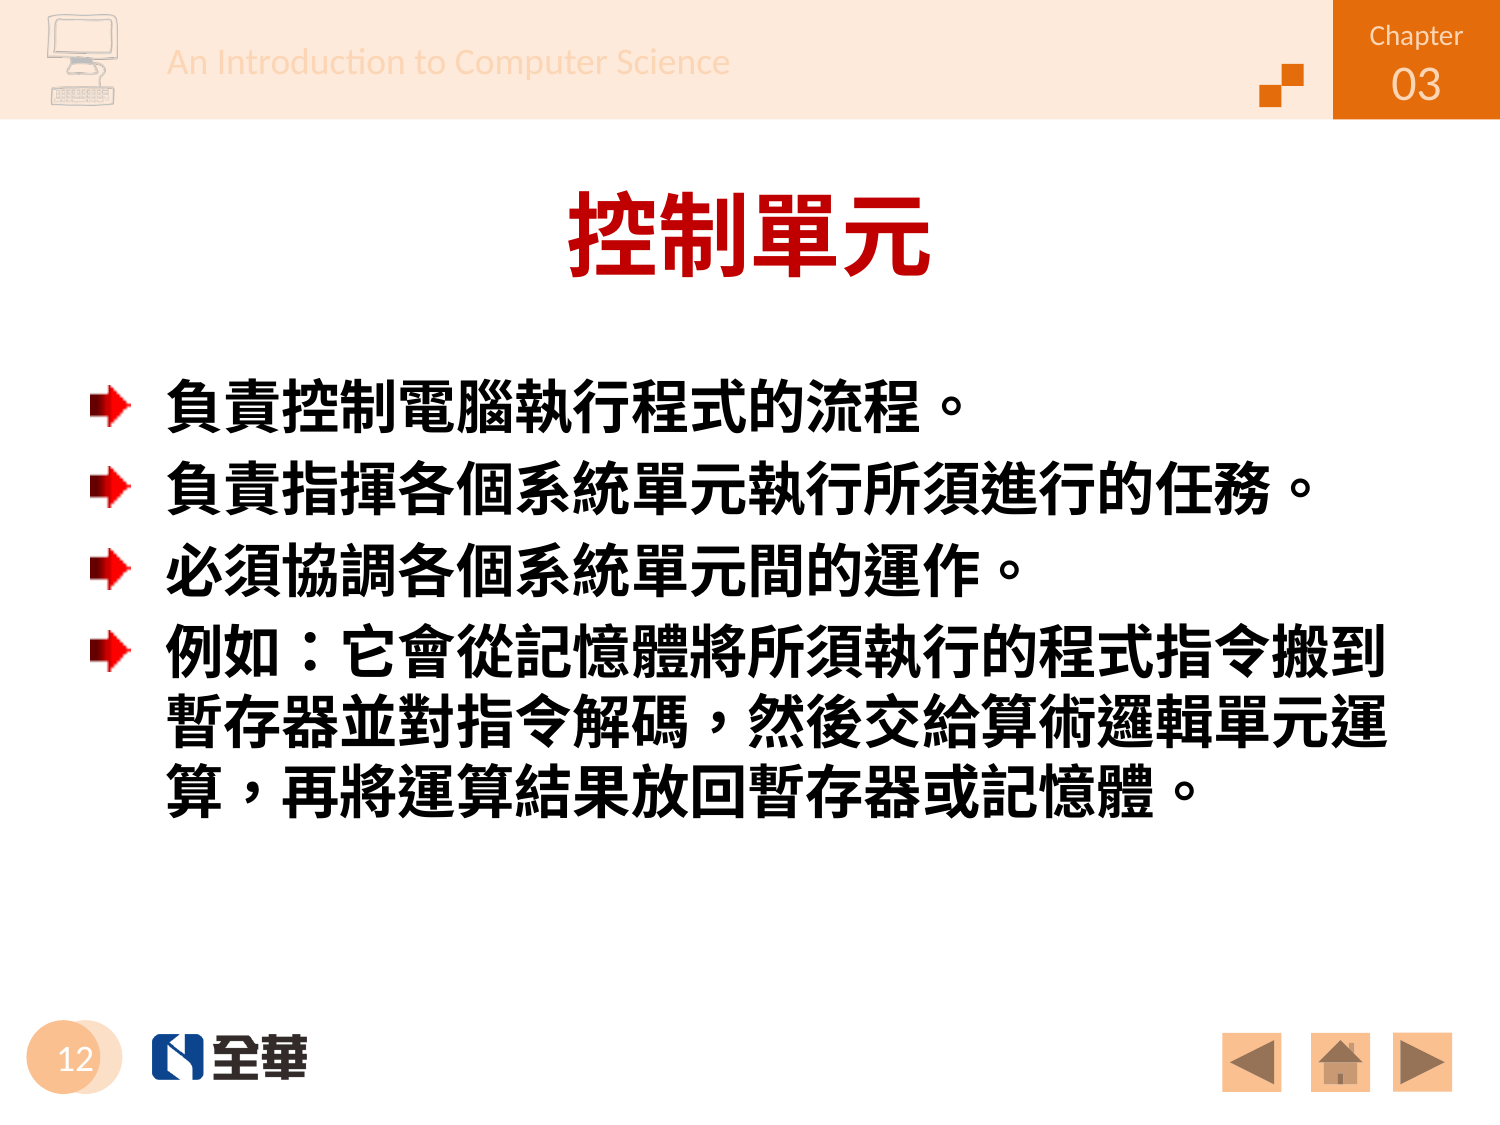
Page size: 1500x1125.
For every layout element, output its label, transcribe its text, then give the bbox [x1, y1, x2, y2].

picture [90, 385, 131, 427]
picture [47, 14, 118, 106]
picture [90, 630, 131, 672]
list 負責控制電腦執行程式的流程。 負責指揮各個系統單元執行所須進行的任務。 必須協調各個系統單元間的運作。 例如：它會從記憶體將所須執行的程式指令搬到暫存器並對指令解碼，然後交給算術邏輯單元運算，再將運算結果放回暫存器或記憶體。 [75, 363, 1425, 1005]
picture [152, 1034, 307, 1080]
picture [90, 466, 131, 508]
picture [90, 548, 131, 590]
title 控制單元 [75, 138, 1425, 327]
